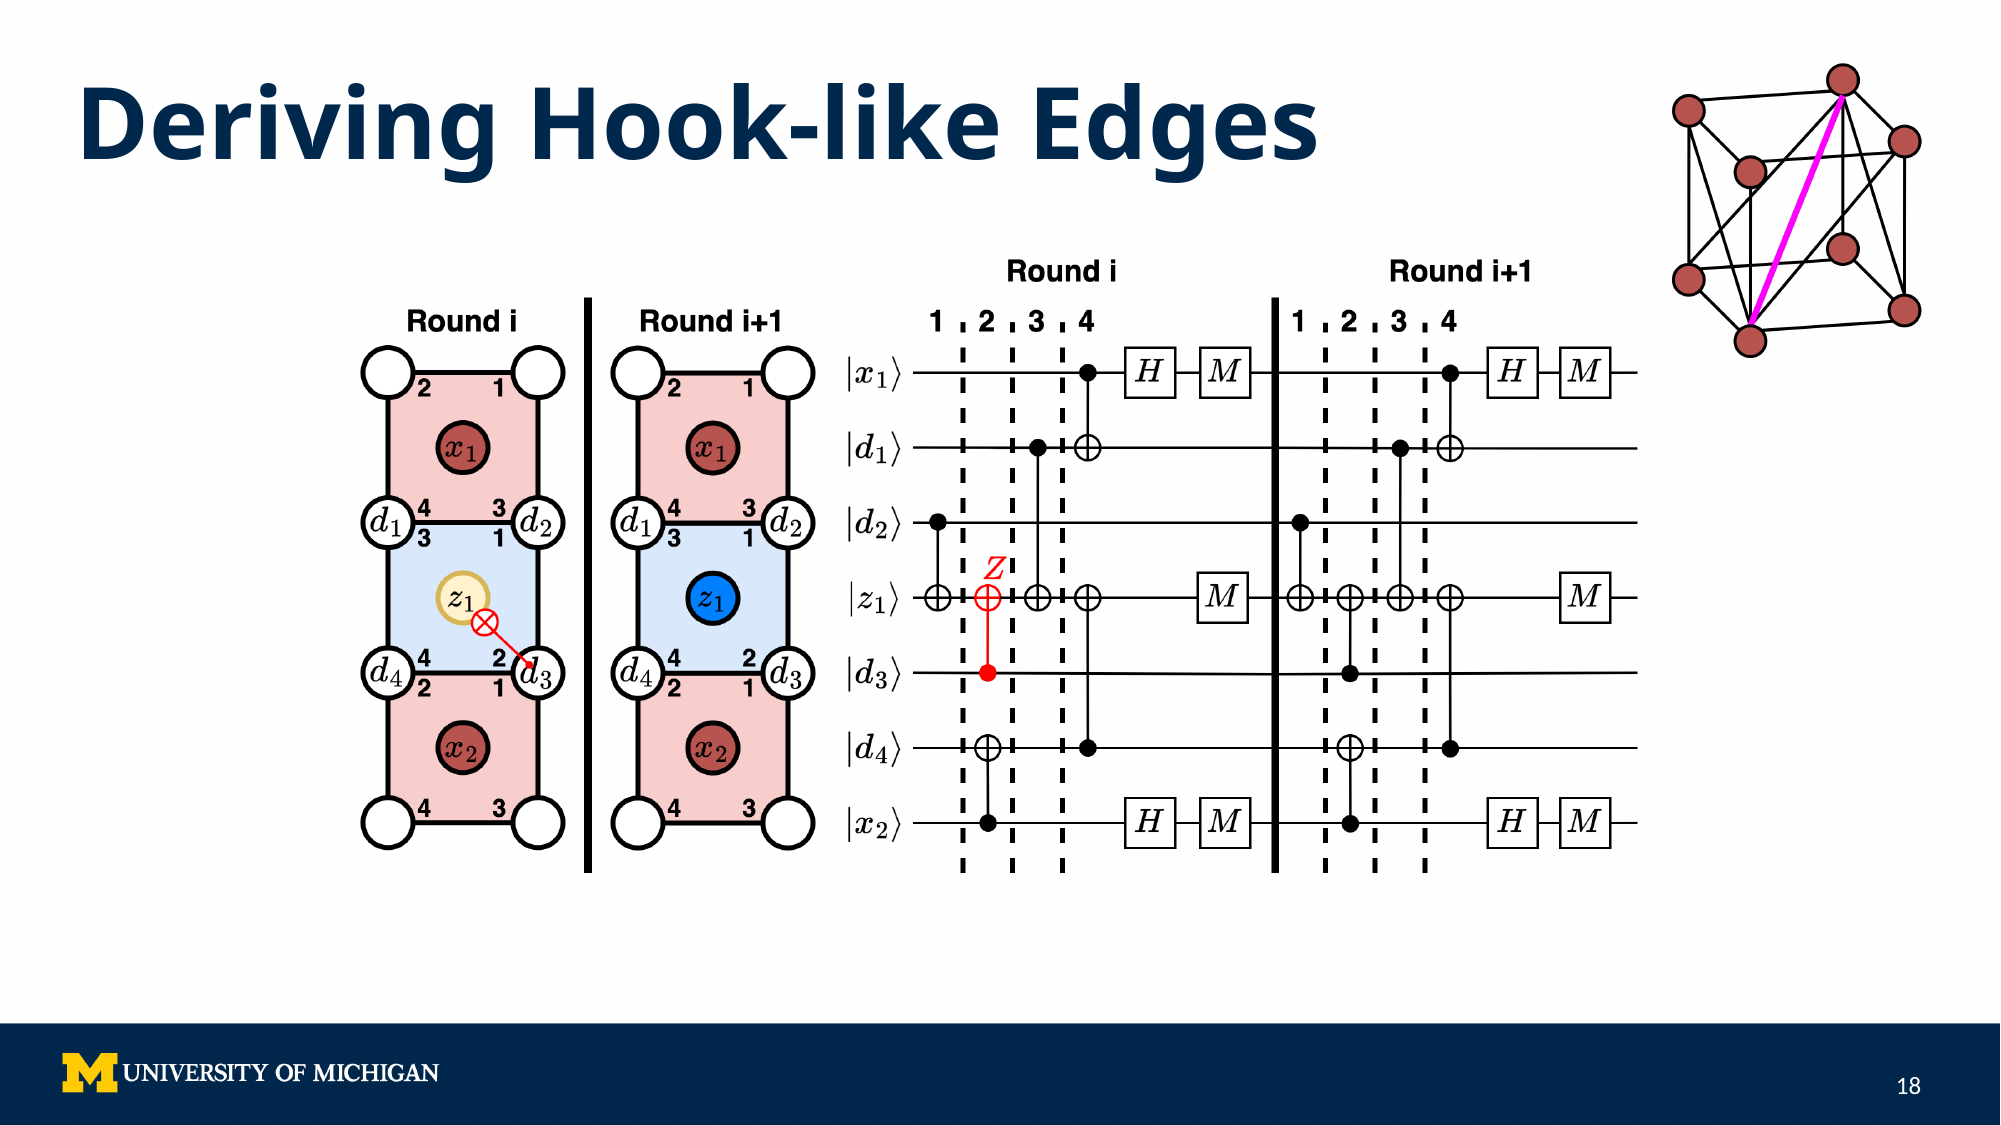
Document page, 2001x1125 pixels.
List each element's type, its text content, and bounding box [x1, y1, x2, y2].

picture [0, 0, 2000, 1125]
title Deriving Hook-like Edges [60, 47, 1561, 189]
slide_number 18 [1749, 1062, 1937, 1103]
